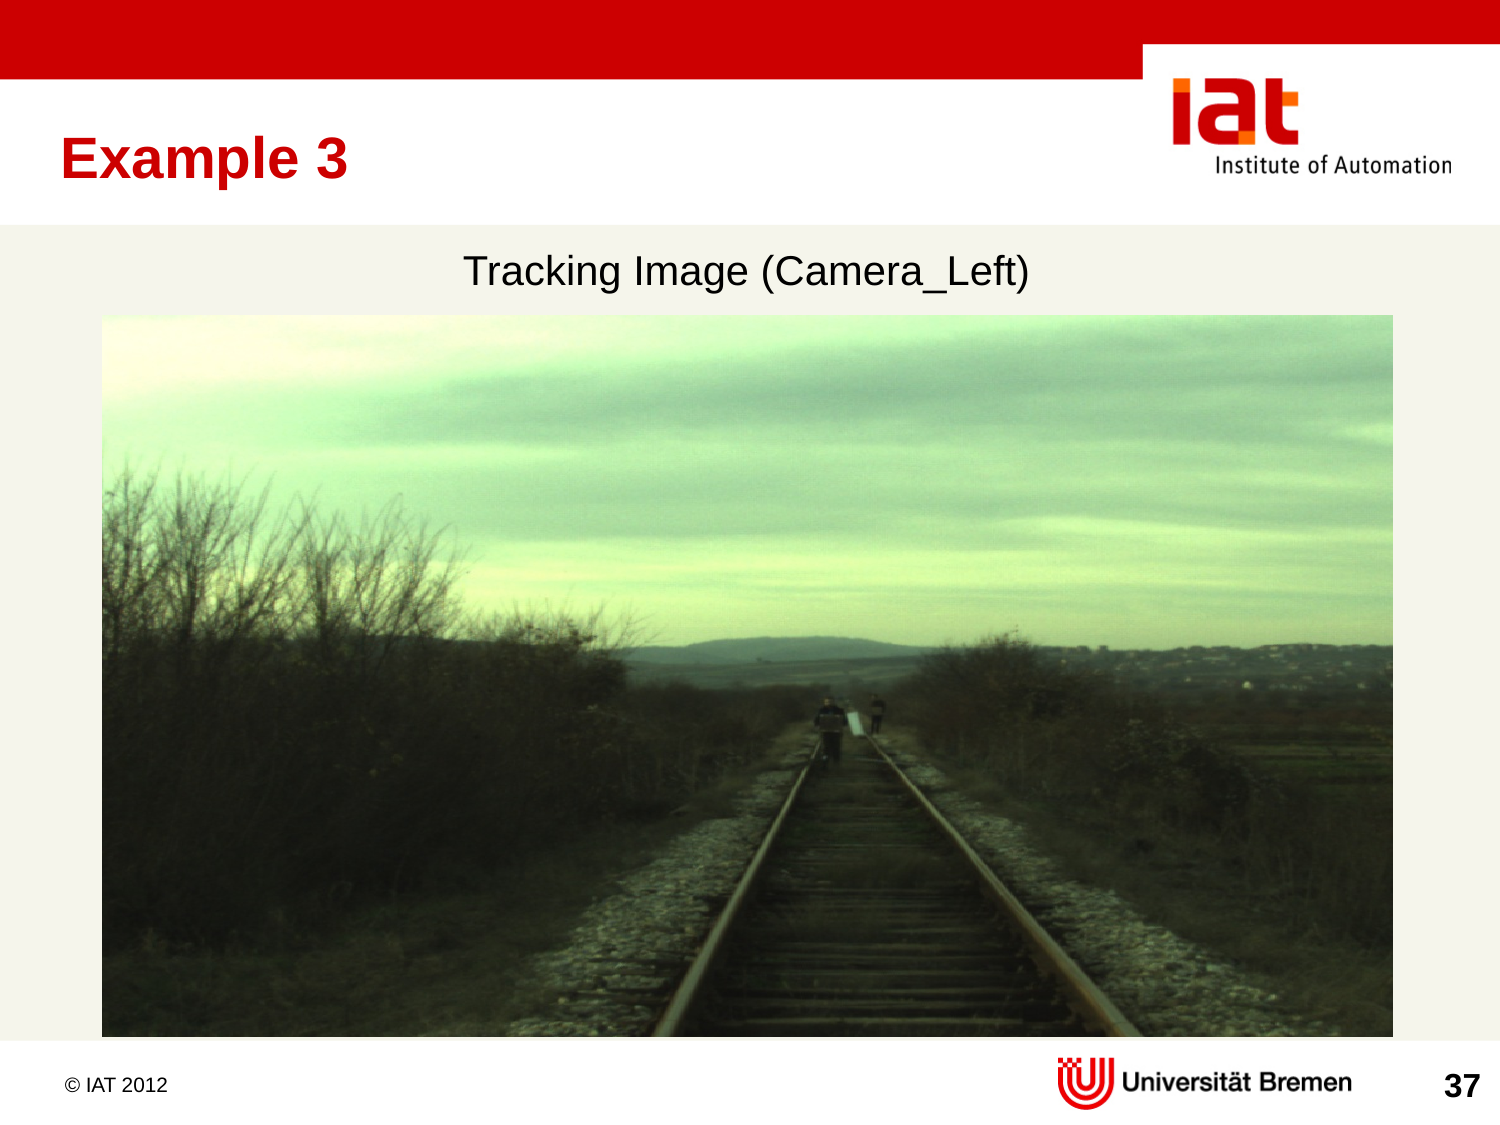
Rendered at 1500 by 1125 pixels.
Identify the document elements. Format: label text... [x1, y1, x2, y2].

subtitle Tracking Image (Camera_Left) [338, 235, 1156, 314]
picture [0, 0, 1500, 208]
picture [102, 315, 1393, 1037]
picture [1058, 1056, 1353, 1111]
title Example 3 [45, 102, 875, 208]
